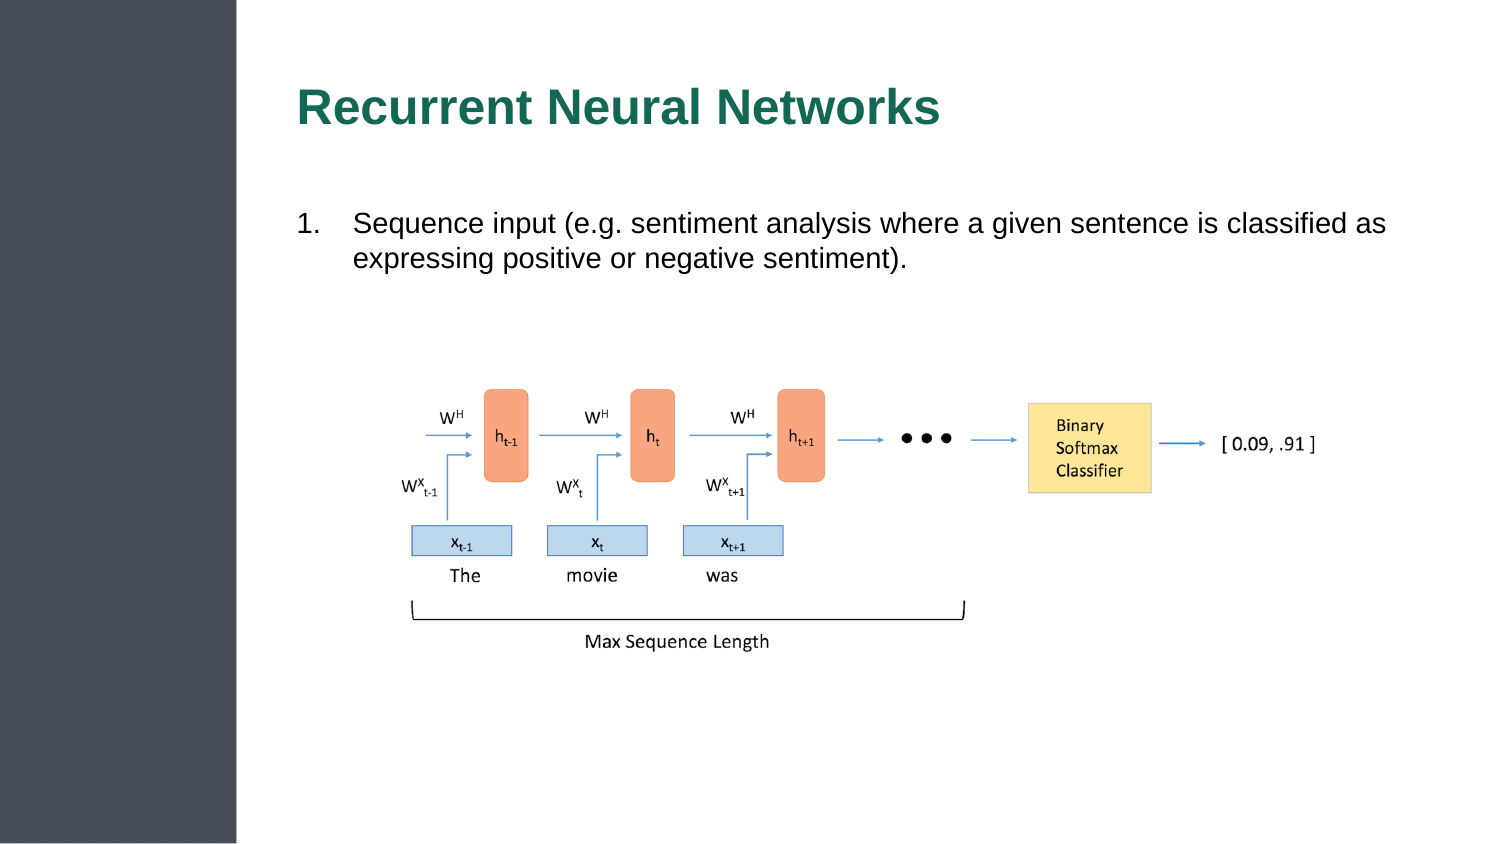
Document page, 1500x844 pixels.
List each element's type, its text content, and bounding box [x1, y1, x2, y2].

picture [0, 0, 1500, 844]
title Recurrent Neural Networks [281, 33, 1425, 175]
list Sequence input (e.g. sentiment analysis where a given sentence is classified as expressing positive or negative sentiment). [281, 196, 1425, 754]
